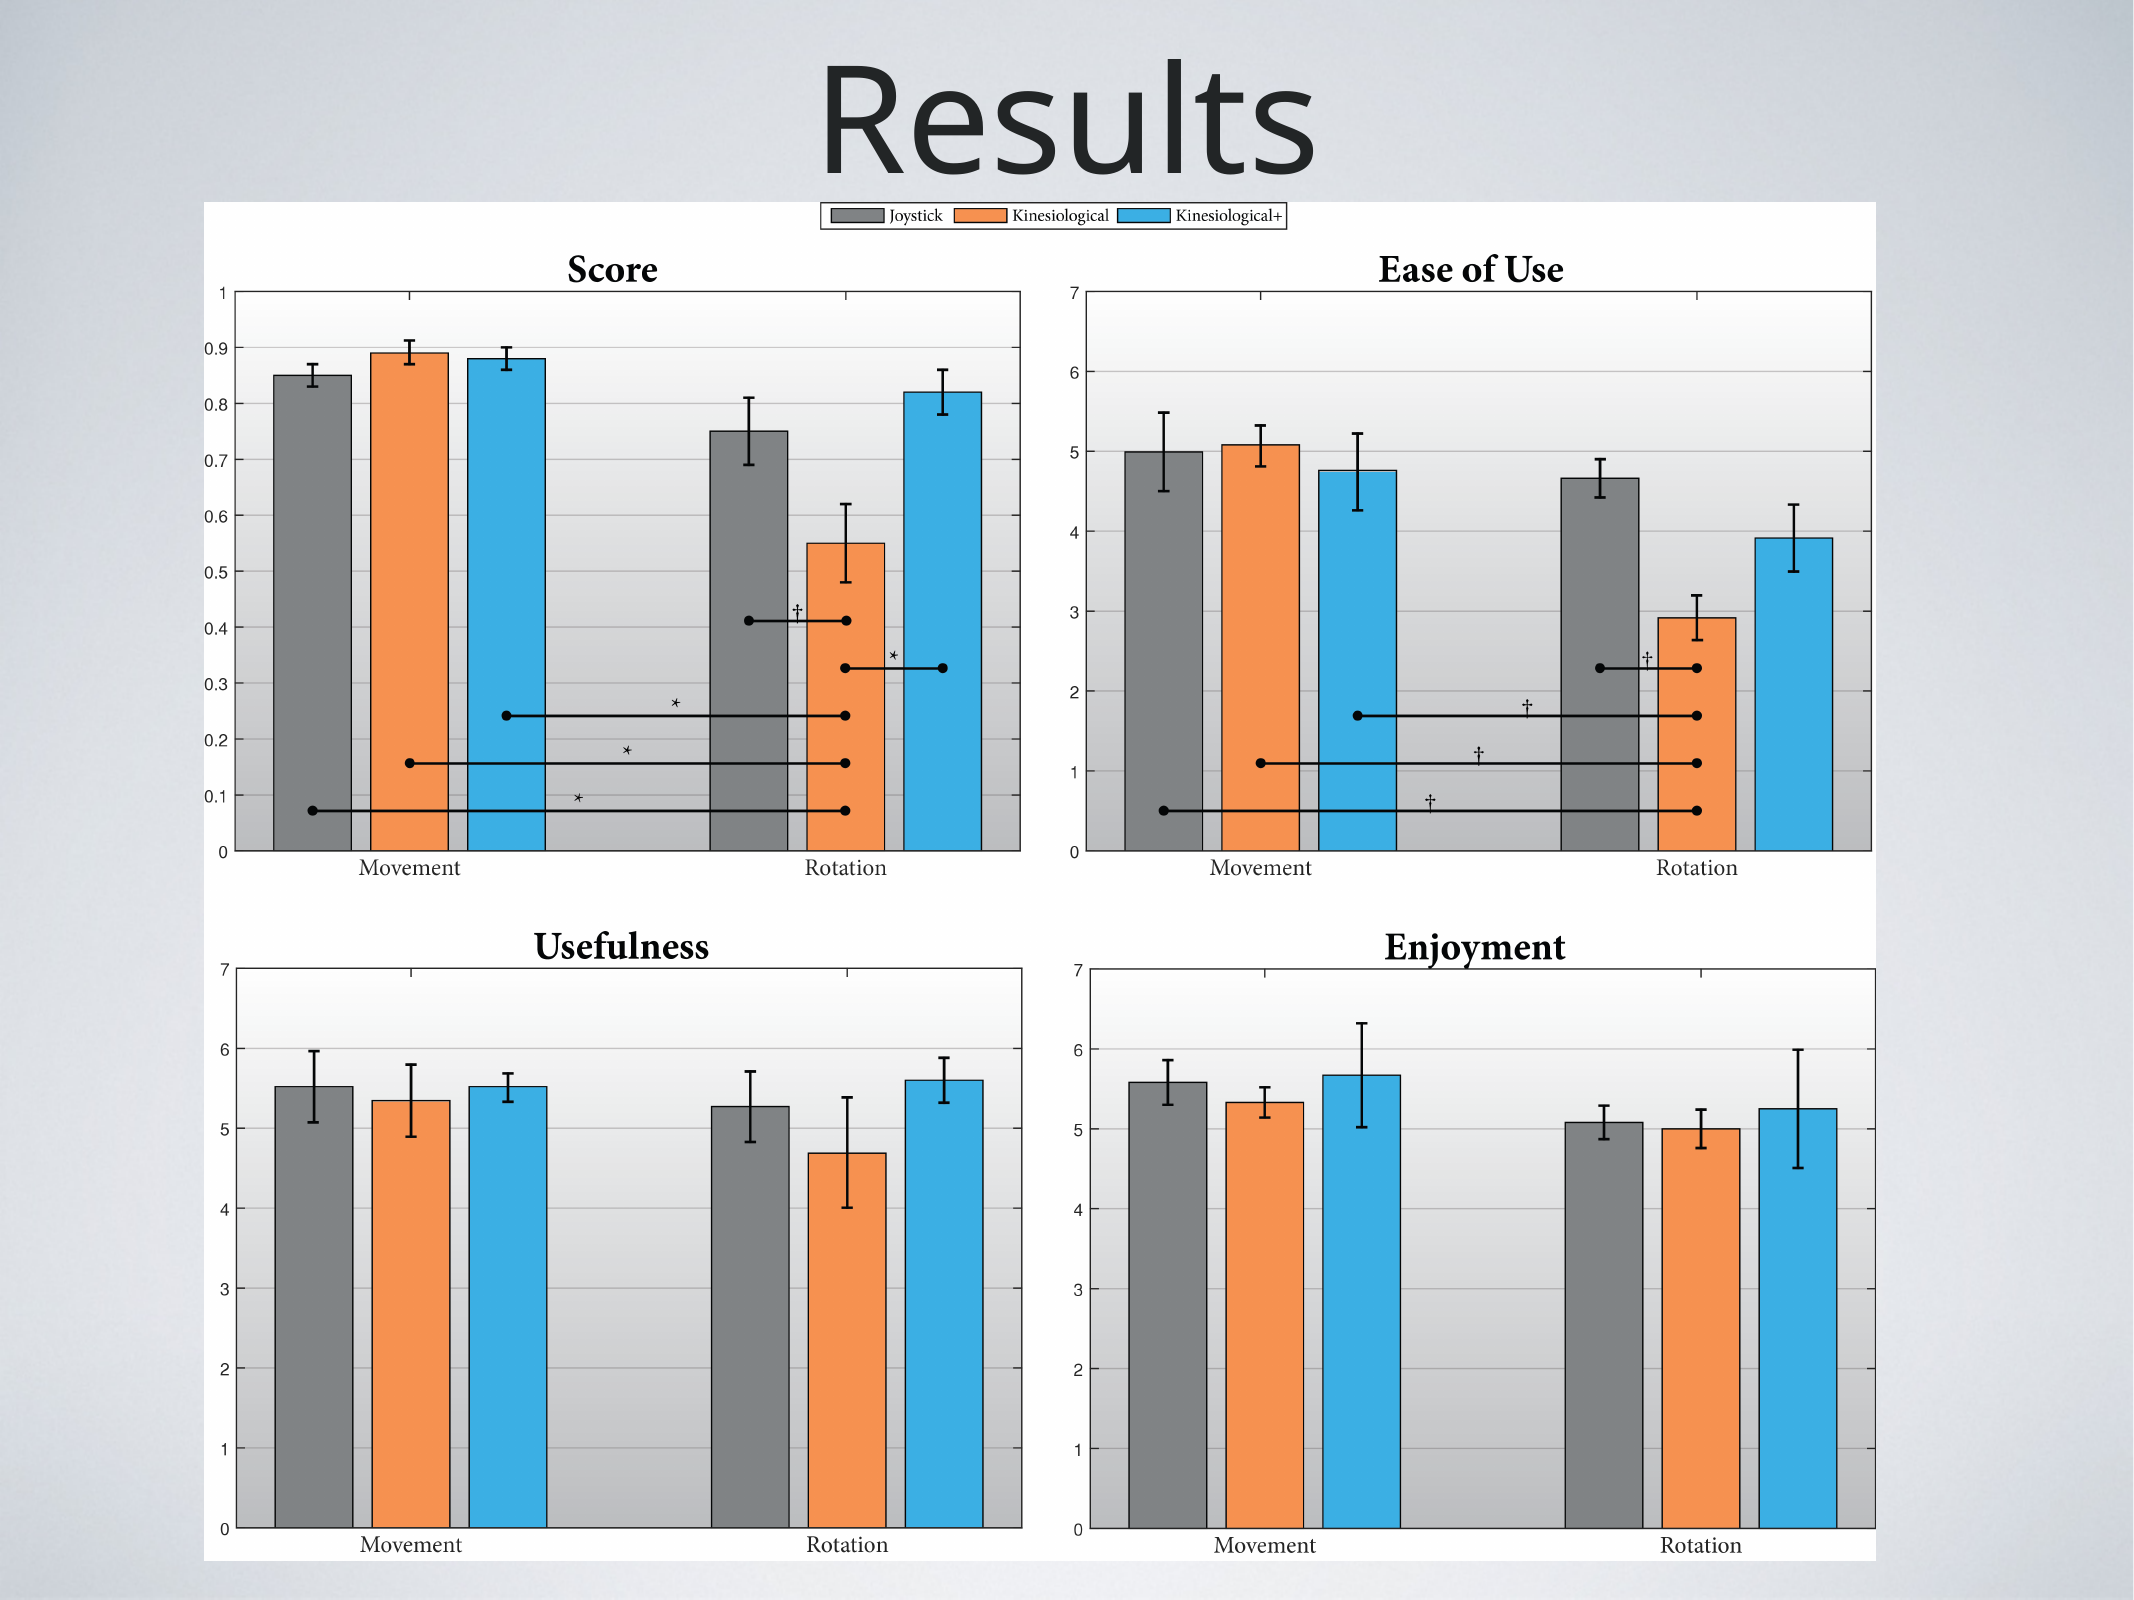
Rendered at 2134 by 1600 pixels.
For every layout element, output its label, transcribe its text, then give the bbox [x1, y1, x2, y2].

picture [0, 0, 2134, 1600]
title Results [58, 24, 2075, 203]
